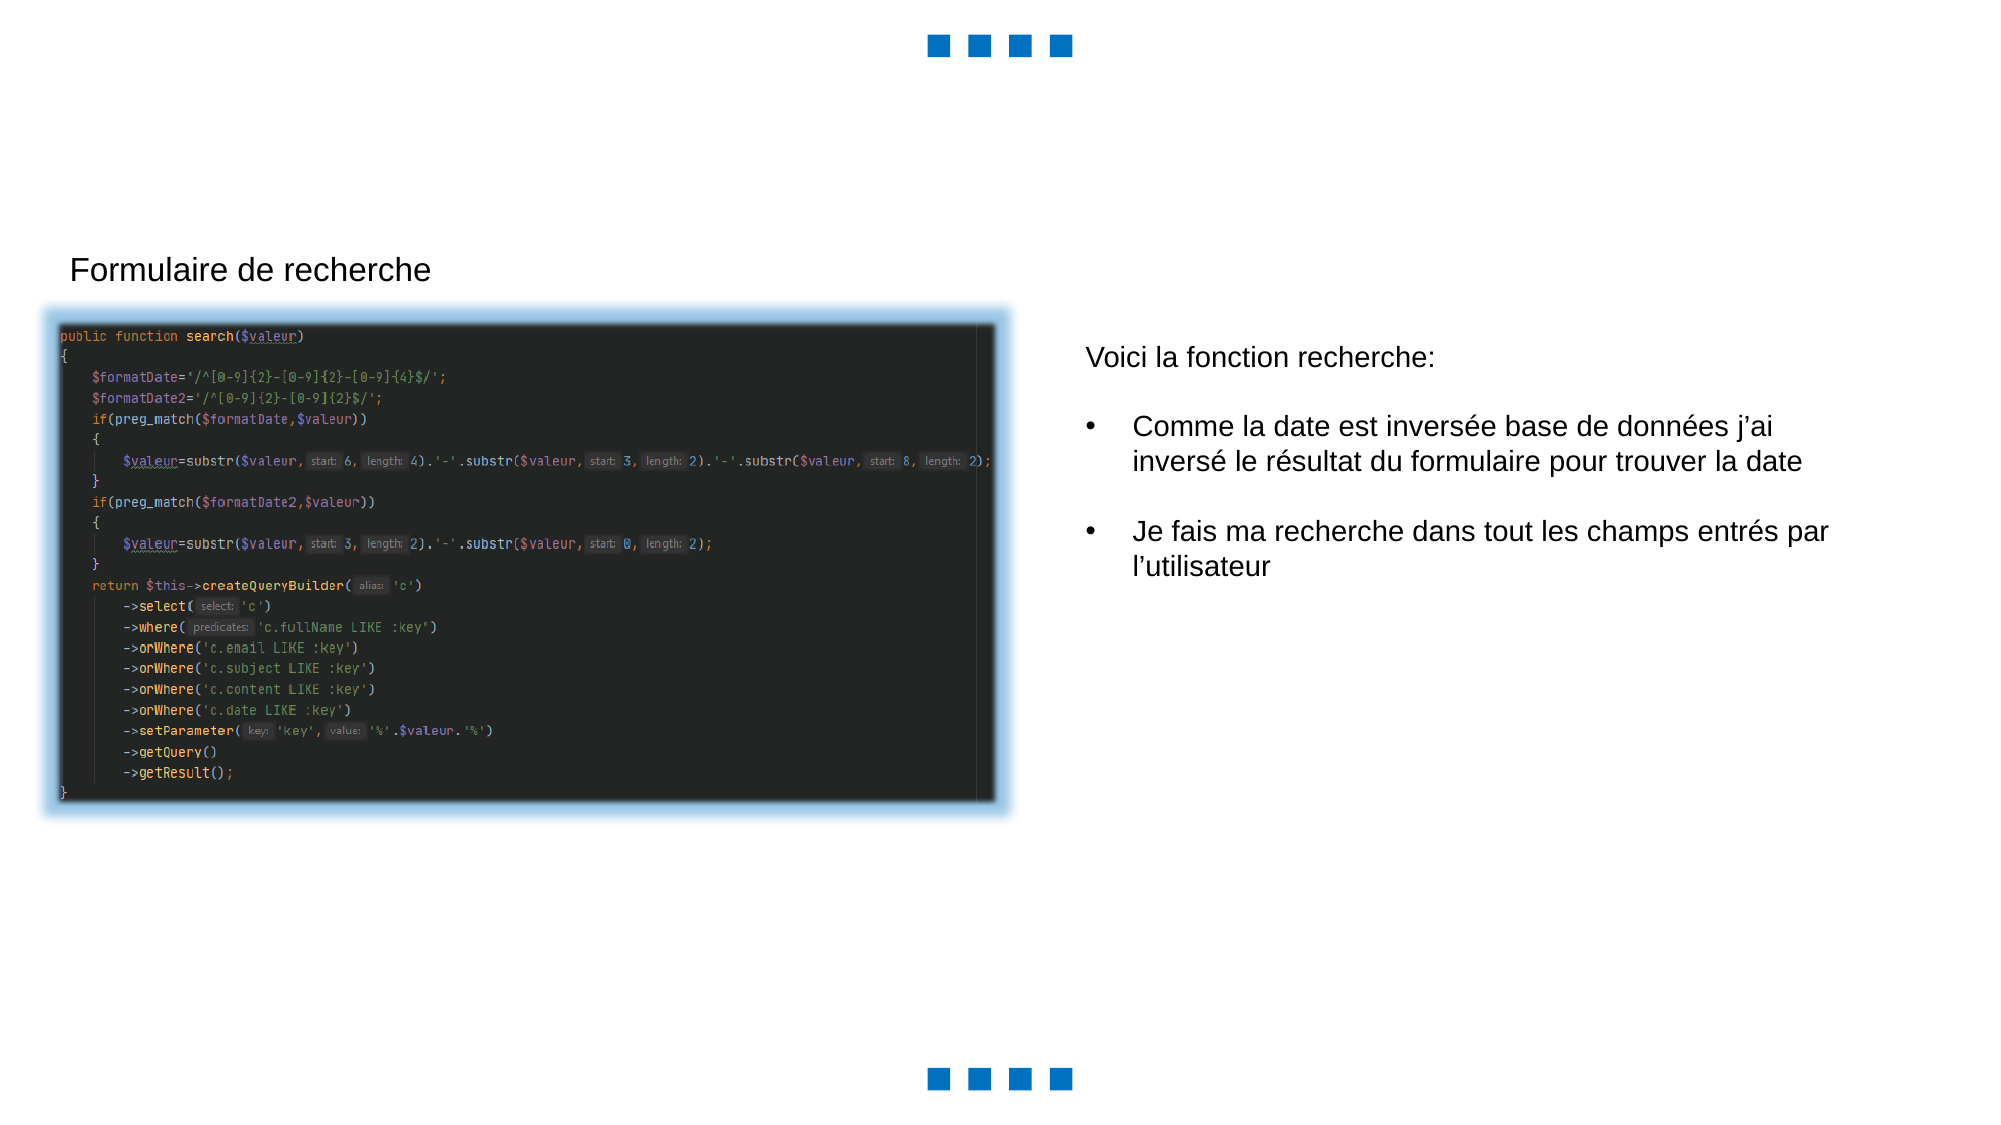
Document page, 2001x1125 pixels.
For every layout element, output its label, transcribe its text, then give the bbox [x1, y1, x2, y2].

text_box Voici la fonction recherche: Comme la date est inversée base de données j’ai inversé le résultat du formulaire pour trouver la date Je fais ma recherche dans tout les champs entrés par l’utilisateur [1070, 330, 1861, 590]
picture [54, 319, 1000, 806]
text_box Formulaire de recherche [54, 240, 845, 296]
